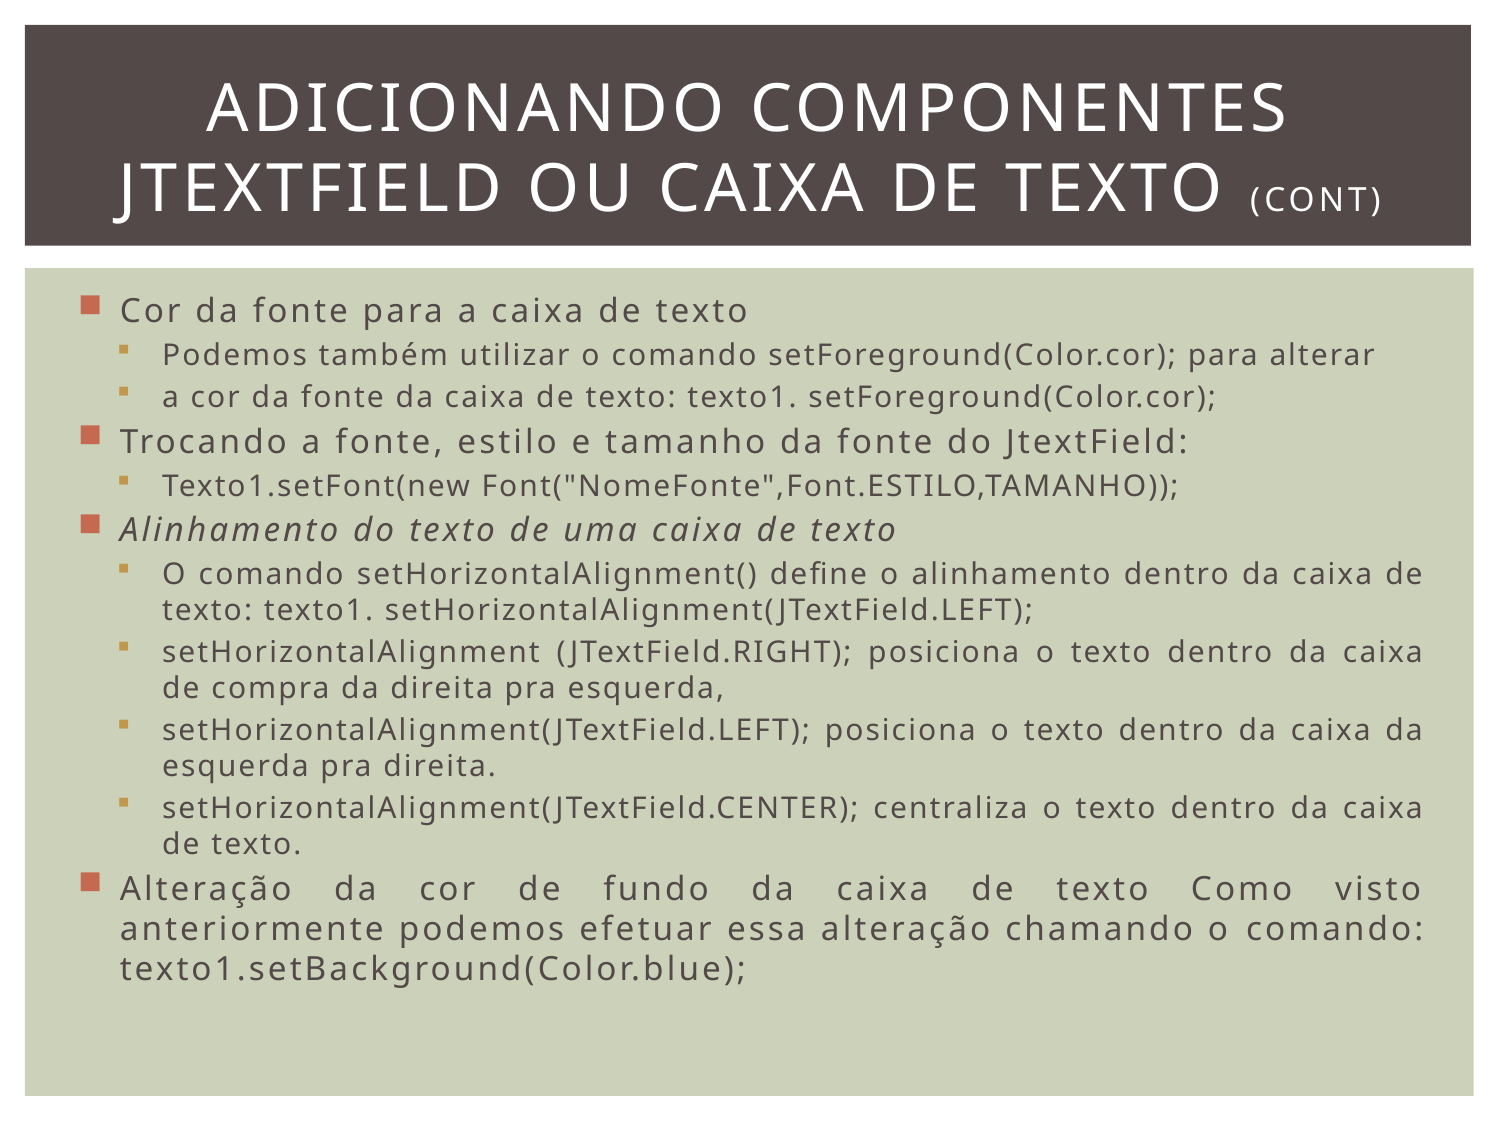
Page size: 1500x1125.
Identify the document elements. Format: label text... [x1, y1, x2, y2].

title Adicionando componentes JTextField ou caixa de texto (cont) [62, 58, 1438, 232]
list Cor da fonte para a caixa de texto Podemos também utilizar o comando setForeground(Color.cor); para alterar a cor da fonte da caixa de texto: texto1. setForeground(Color.cor); Trocando a fonte, estilo e tamanho da fonte do JtextField: Texto1.setFont(new Font("NomeFonte",Font.ESTILO,TAMANHO)); Alinhamento do texto de uma caixa de texto O comando setHorizontalAlignment() define o alinhamento dentro da caixa de texto: texto1. setHorizontalAlignment(JTextField.LEFT); setHorizontalAlignment (JTextField.RIGHT); posiciona o texto dentro da caixa de compra da direita pra esquerda, setHorizontalAlignment(JTextField.LEFT); posiciona o texto dentro da caixa da esquerda pra direita. setHorizontalAlignment(JTextField.CENTER); centraliza o texto dentro da caixa de texto. Alteração da cor de fundo da caixa de texto Como visto anteriormente podemos efetuar essa alteração chamando o comando: texto1.setBackground(Color.blue); [62, 281, 1442, 1005]
